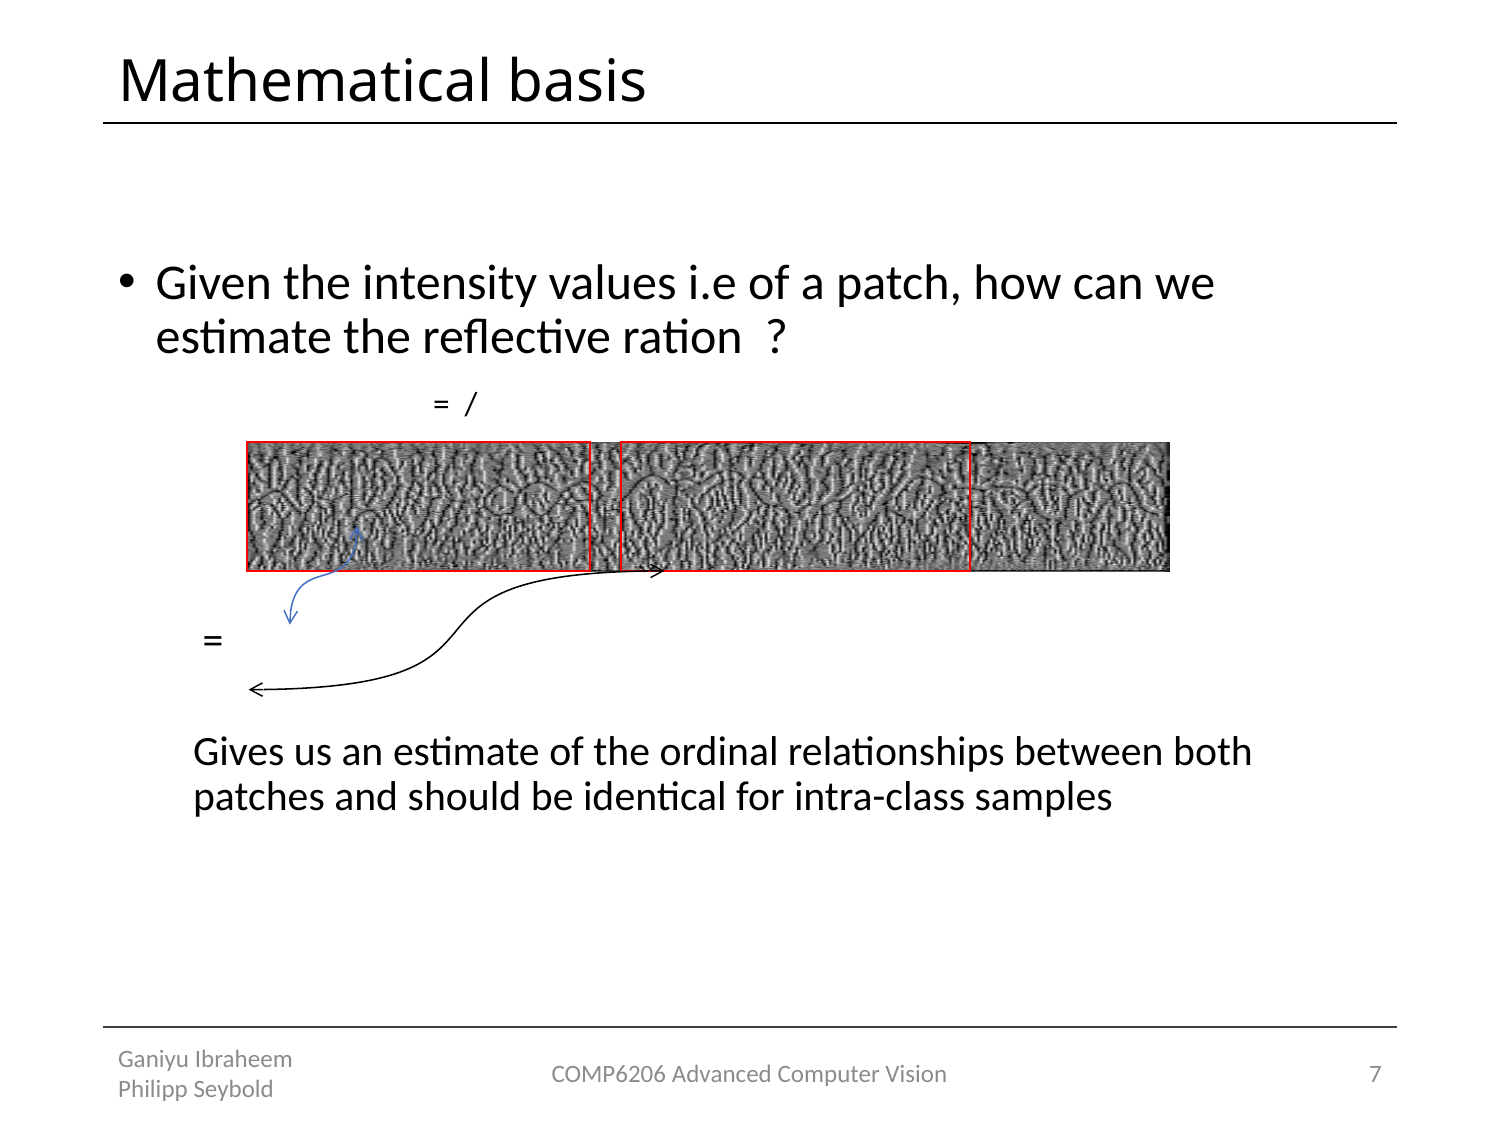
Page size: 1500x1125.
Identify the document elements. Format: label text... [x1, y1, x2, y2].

footer COMP6206 Advanced Computer Vision [496, 1042, 1004, 1103]
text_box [248, 570, 665, 690]
title Mathematical basis [103, 41, 1397, 124]
slide_number Ganiyu Ibraheem Philipp Seybold [103, 1042, 358, 1103]
slide_number 7 [1059, 1042, 1397, 1103]
picture [246, 442, 1170, 572]
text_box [274, 541, 373, 570]
